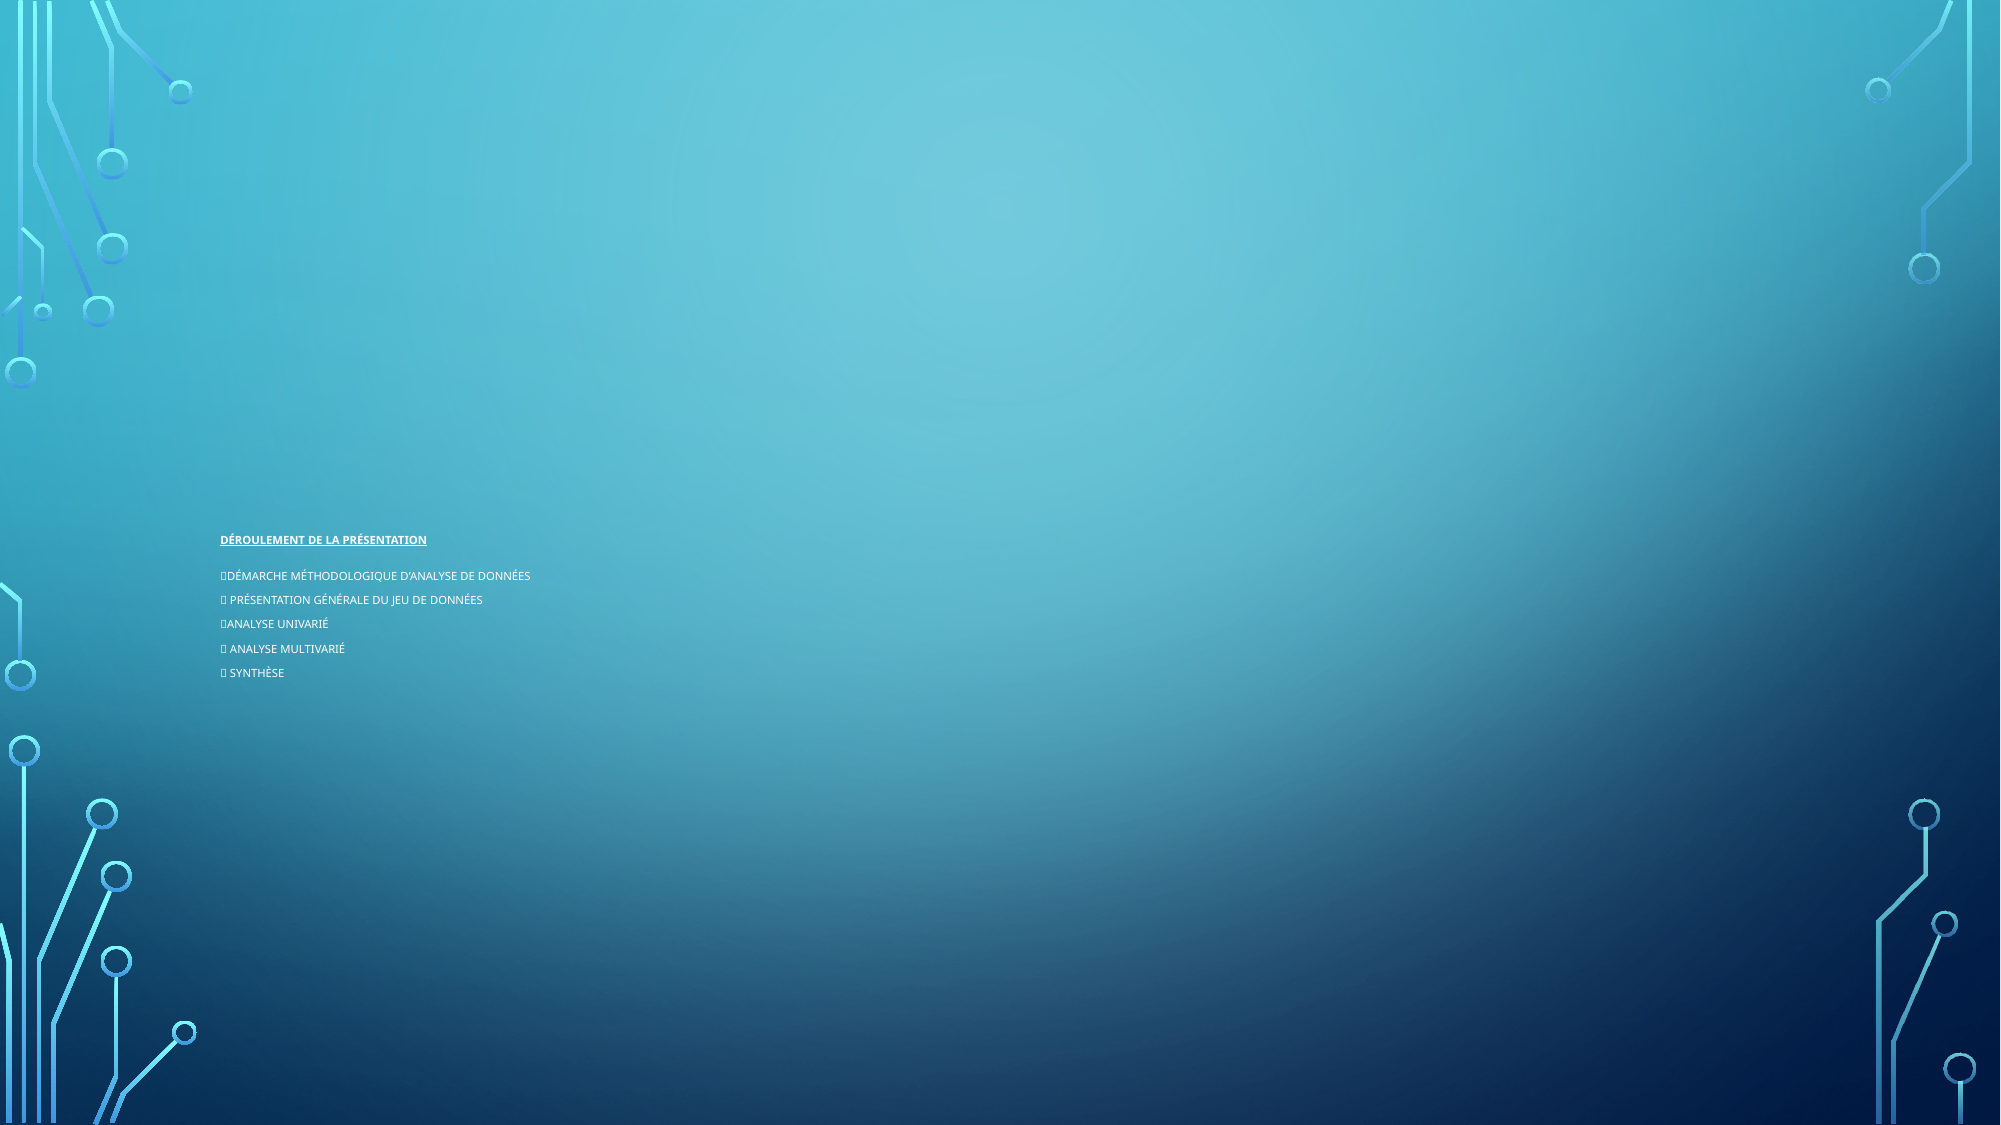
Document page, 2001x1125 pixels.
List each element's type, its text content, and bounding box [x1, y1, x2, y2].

title Déroulement de la présentation Démarche méthodologique d’analyse de données  Présentation générale du jeu de données Analyse Univarié  Analyse multivarié  Synthèse [205, 526, 2000, 726]
